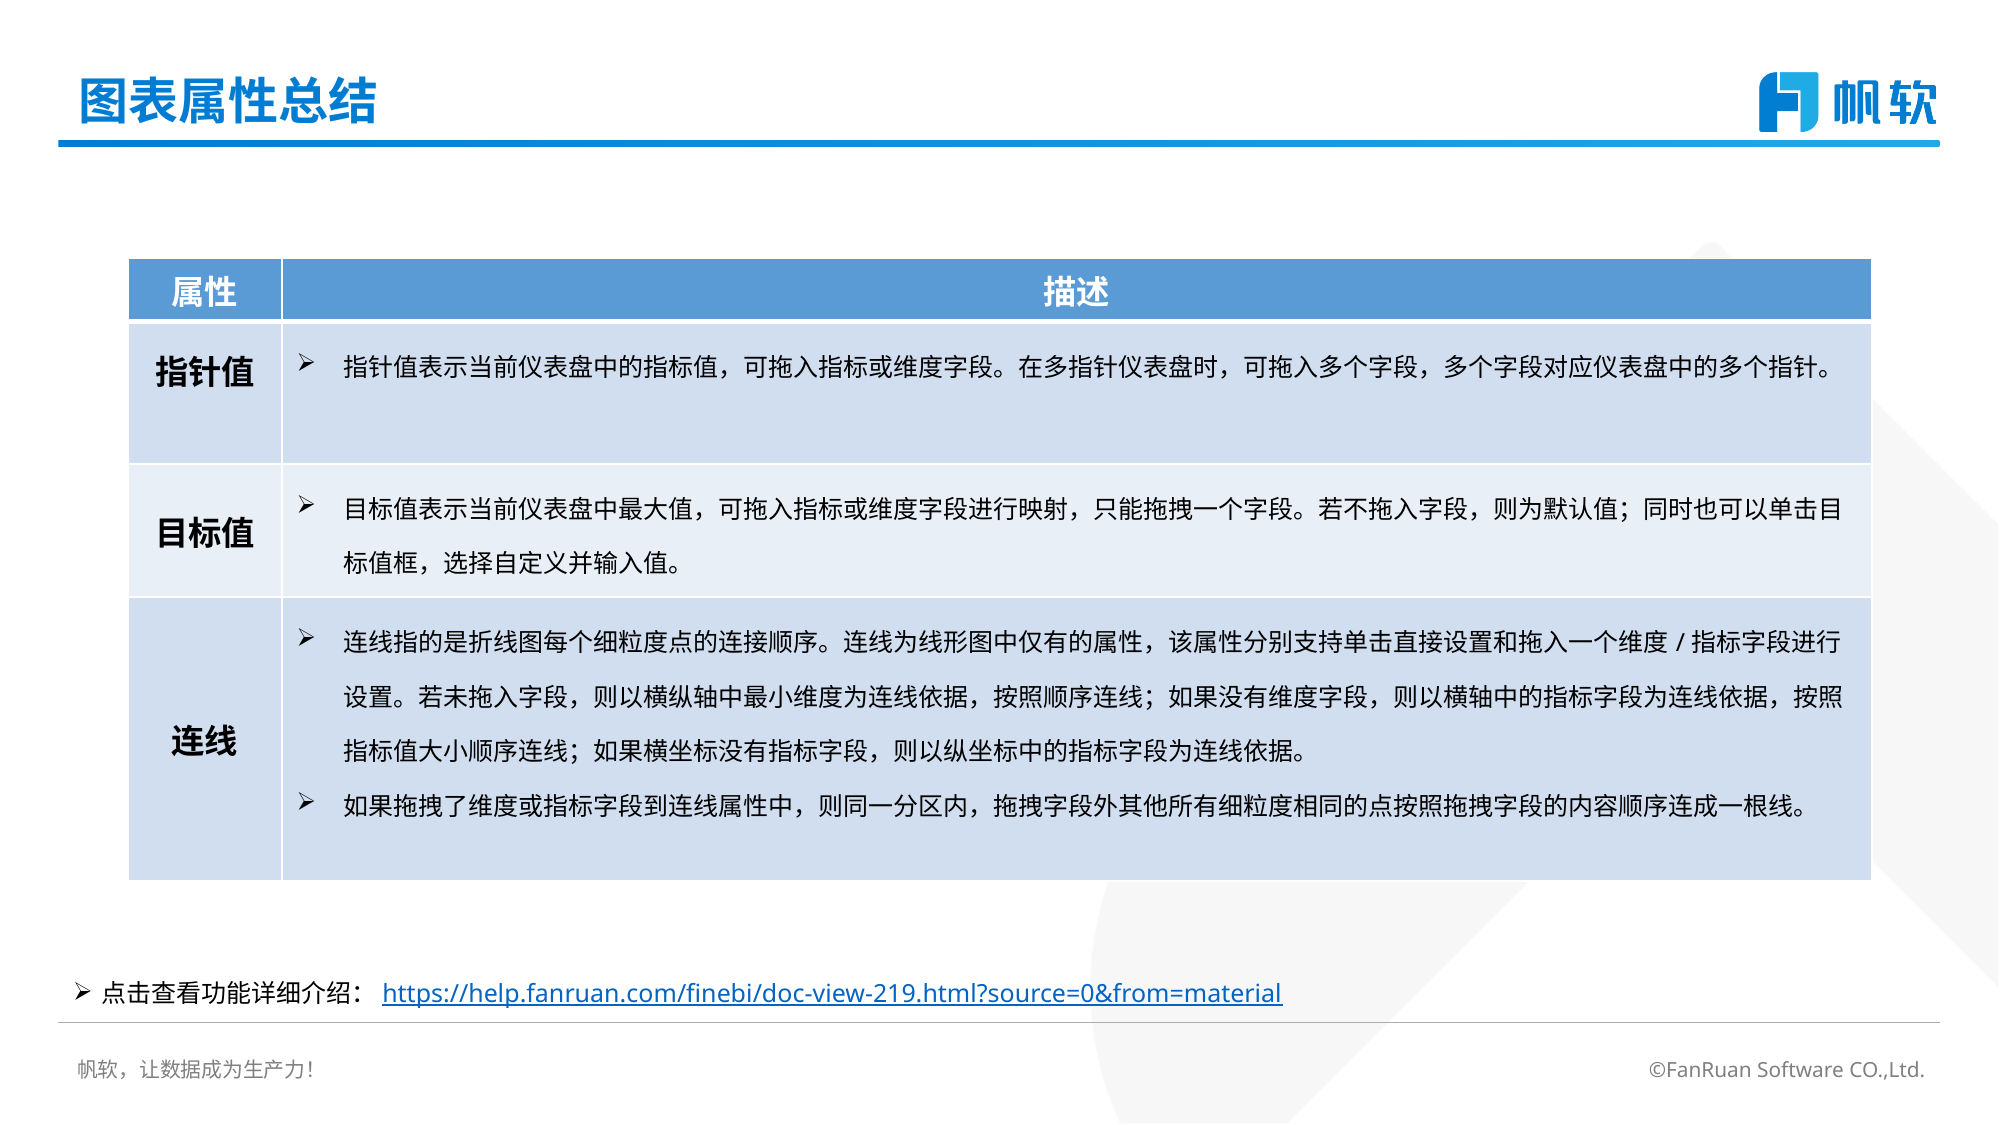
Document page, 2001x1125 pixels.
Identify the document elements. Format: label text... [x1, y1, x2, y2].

table_cell 连线 [129, 598, 281, 880]
text_box 点击查看功能详细介绍：https://help.fanruan.com/finebi/doc-view-219.html?source=0&from=material [58, 969, 1831, 1049]
picture [0, 0, 1999, 1125]
table_header 描述 [283, 259, 1871, 319]
table_cell 连线指的是折线图每个细粒度点的连接顺序。连线为线形图中仅有的属性，该属性分别支持单击直接设置和拖入一个维度/指标字段进行设置。若未拖入字段，则以横纵轴中最小维度为连线依据，按照顺序连线；如果没有维度字段，则以横轴中的指标字段为连线依据，按照指标值大小顺序连线；如果横坐标没有指标字段，则以纵坐标中的指标字段为连线依据。 如果拖拽了维度或指标字段到连线属性中，则同一分区内，拖拽字段外其他所有细粒度相同的点按照拖拽字段的内容顺序连成一根线。 [283, 598, 1871, 880]
table_cell 目标值 [129, 465, 281, 596]
table_cell 指针值 [129, 324, 281, 463]
title 图表属性总结 [63, 67, 1696, 139]
table_cell 指针值表示当前仪表盘中的指标值，可拖入指标或维度字段。在多指针仪表盘时，可拖入多个字段，多个字段对应仪表盘中的多个指针。 [283, 324, 1871, 463]
table_header 属性 [129, 259, 281, 319]
table_cell 目标值表示当前仪表盘中最大值，可拖入指标或维度字段进行映射，只能拖拽一个字段。若不拖入字段，则为默认值；同时也可以单击目标值框，选择自定义并输入值。 [283, 465, 1871, 596]
